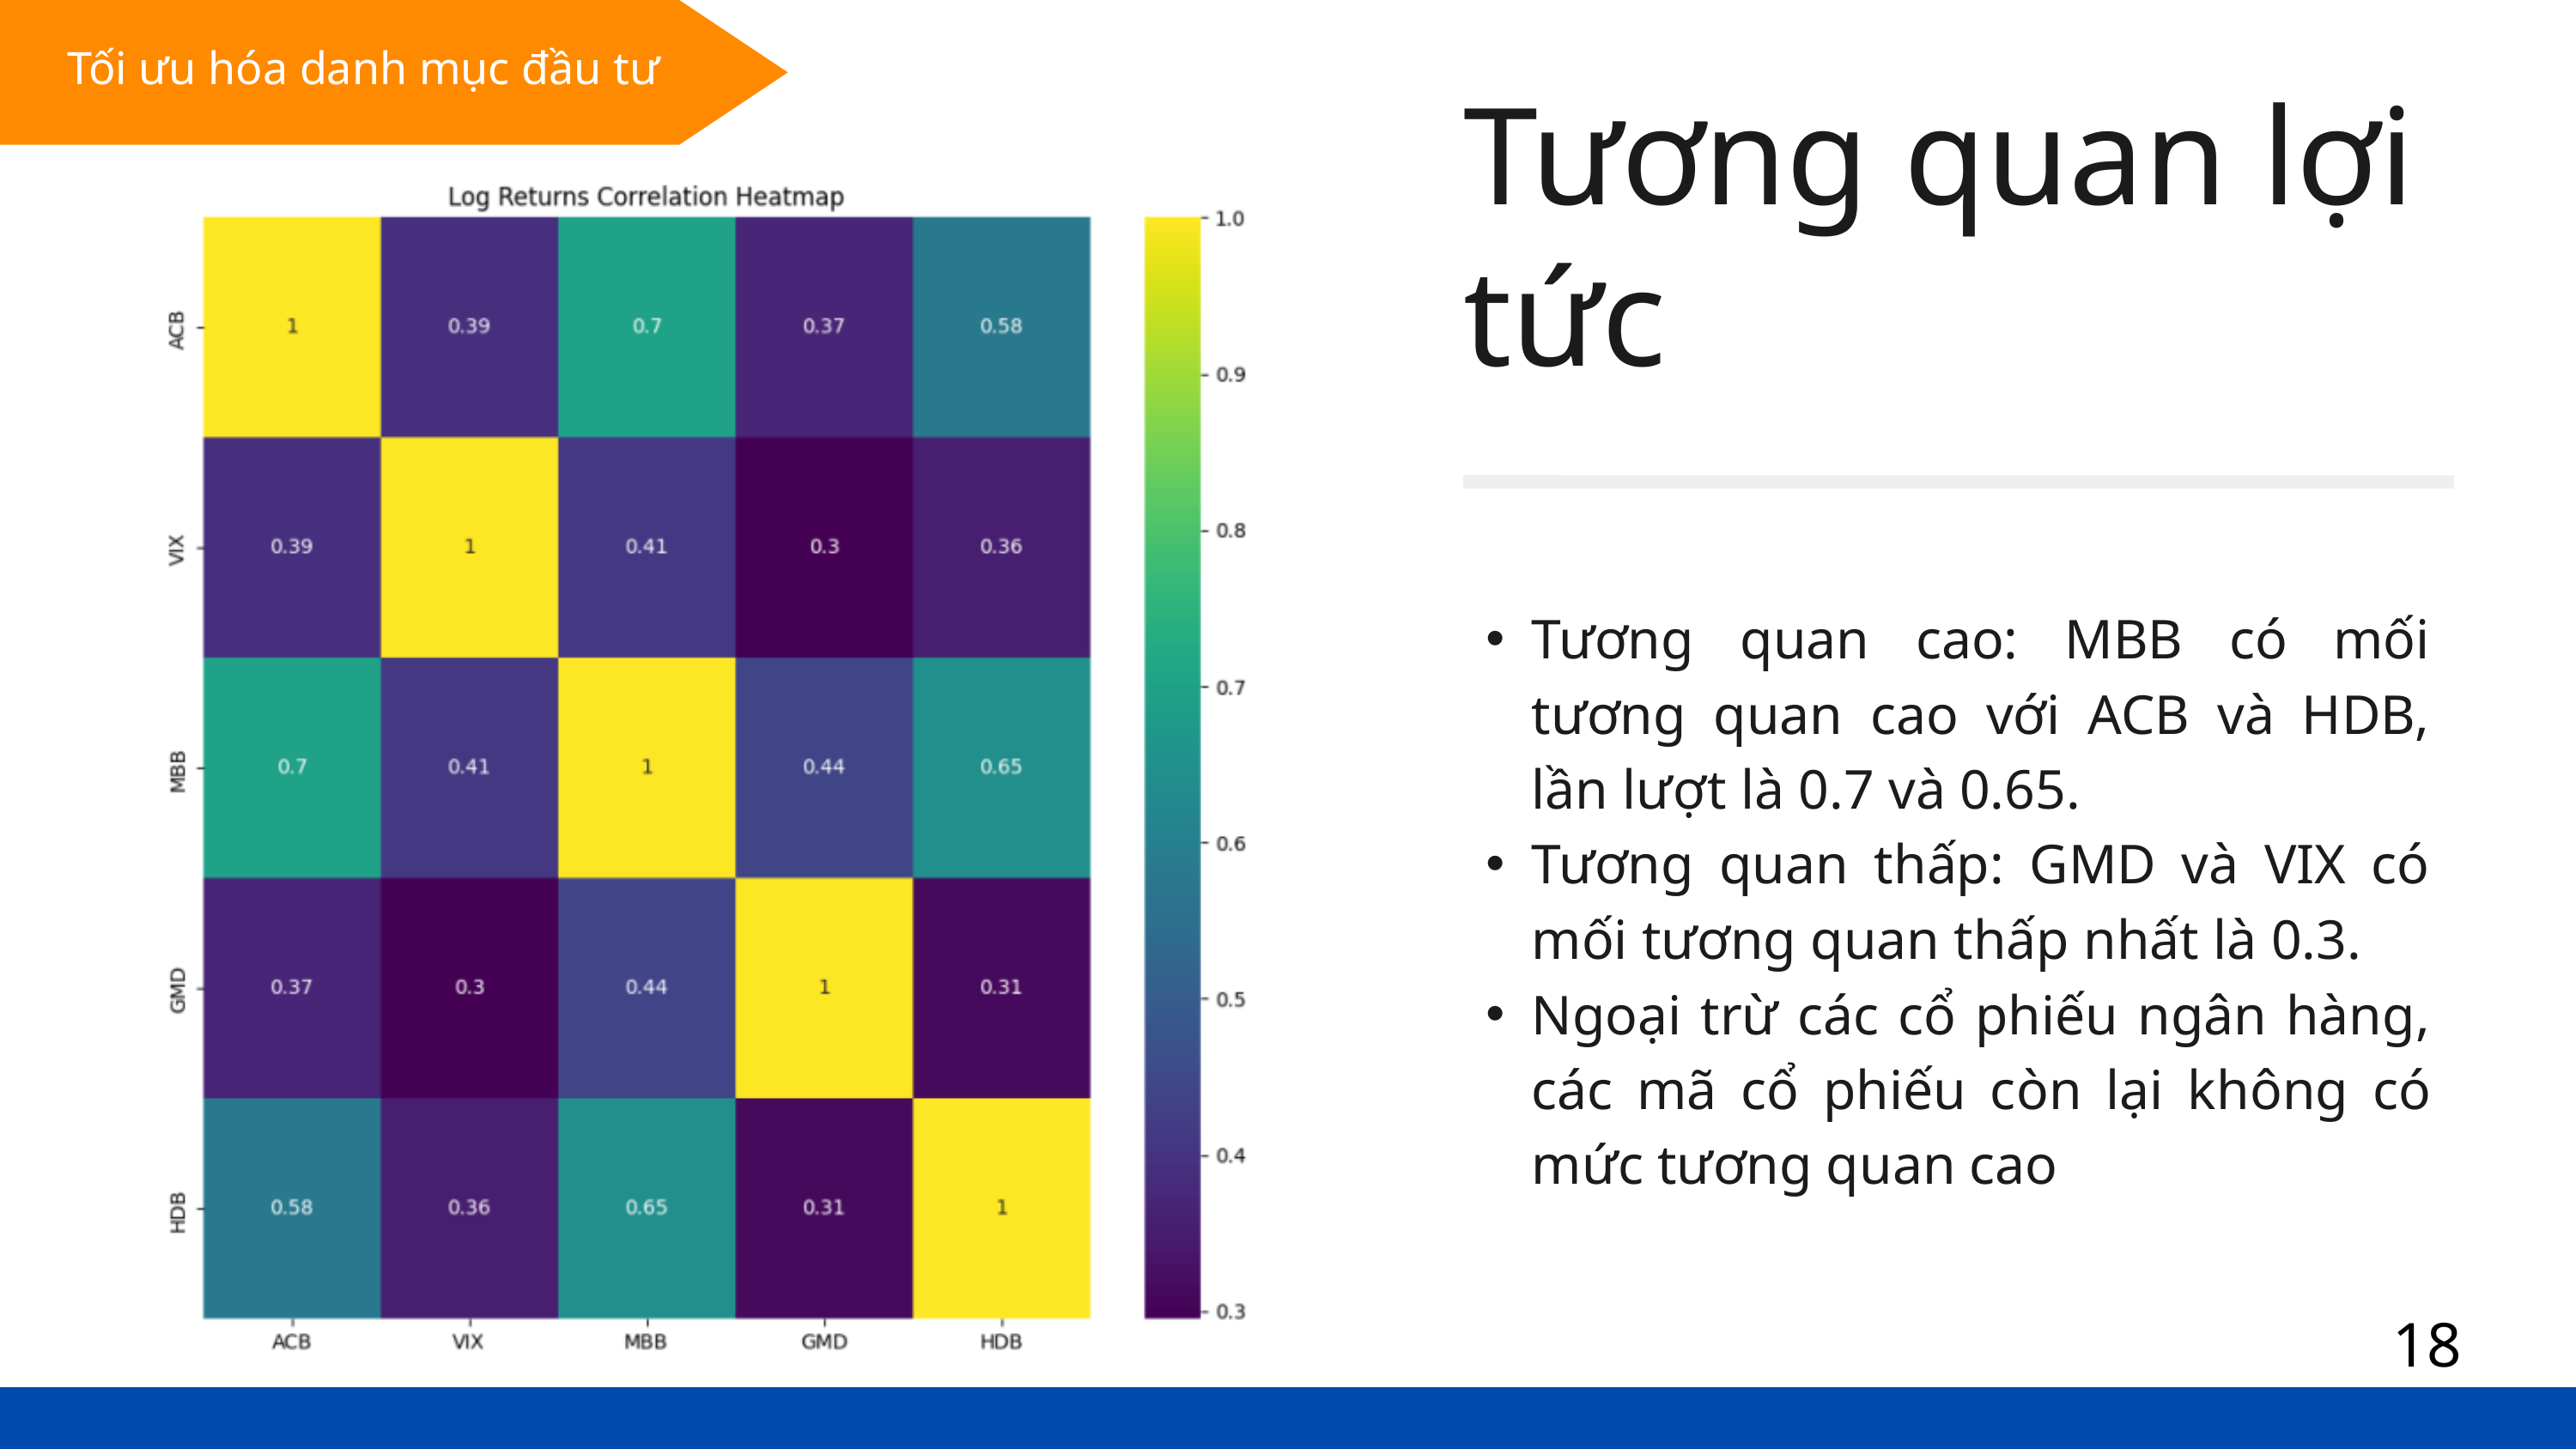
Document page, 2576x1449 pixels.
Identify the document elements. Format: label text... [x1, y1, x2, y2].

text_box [0, 0, 788, 145]
text_box Tương quan lợi tức [1463, 70, 2454, 393]
text_box Tương quan cao: MBB có mối tương quan cao với ACB và HDB, lần lượt là 0.7 và 0.65. Tương quan thấp: GMD và VIX có mối tương quan thấp nhất là 0.3. Ngoại trừ các cổ phiếu ngân hàng, các mã cổ phiếu còn lại không có mức tương quan cao [1440, 594, 2432, 1196]
text_box 18 [2380, 1294, 2474, 1379]
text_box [0, 1387, 2576, 1449]
text_box [102, 173, 1288, 1359]
